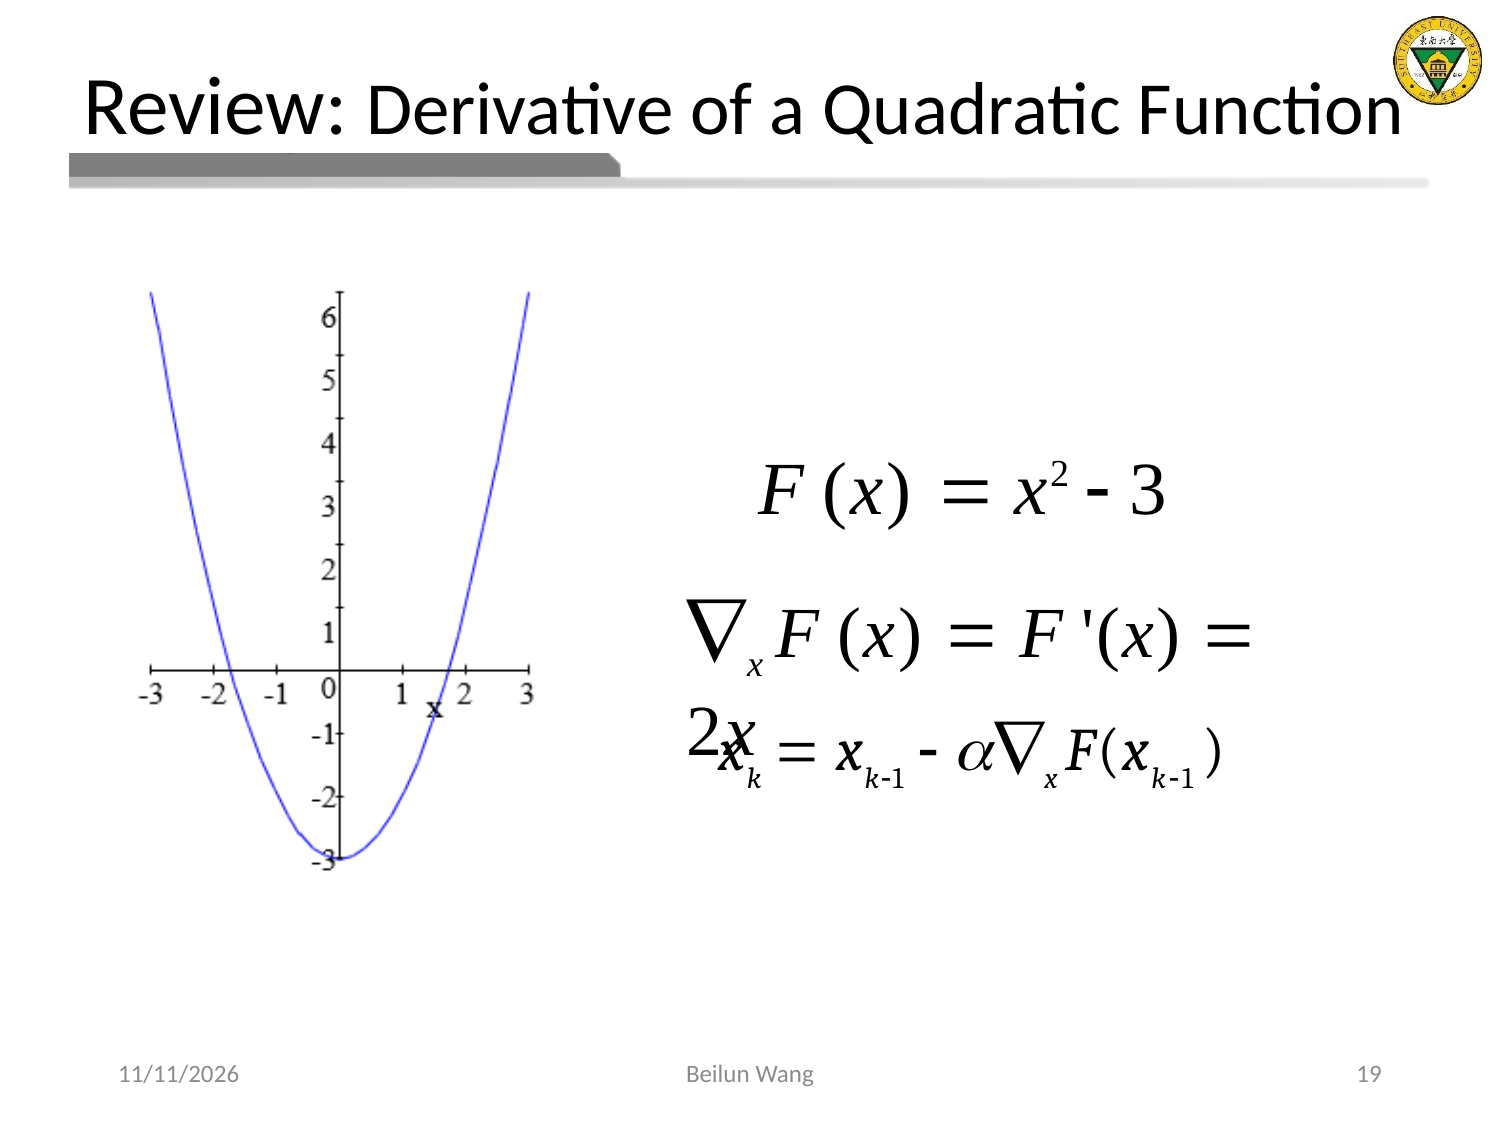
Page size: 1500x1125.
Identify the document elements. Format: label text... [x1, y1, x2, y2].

title Review: Derivative of a Quadratic Function [68, 55, 1442, 152]
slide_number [103, 1042, 441, 1103]
text_box x F (x)  F '(x)  2x [679, 583, 1292, 770]
picture [1393, 16, 1482, 105]
picture [26, 279, 662, 930]
slide_number 19 [1059, 1042, 1397, 1103]
text_box xk  xk1  x F(xk1 ) [712, 706, 1259, 795]
footer Beilun Wang [496, 1042, 1004, 1103]
text_box F (x)  x2  3 [662, 425, 1497, 530]
picture [68, 153, 1434, 192]
